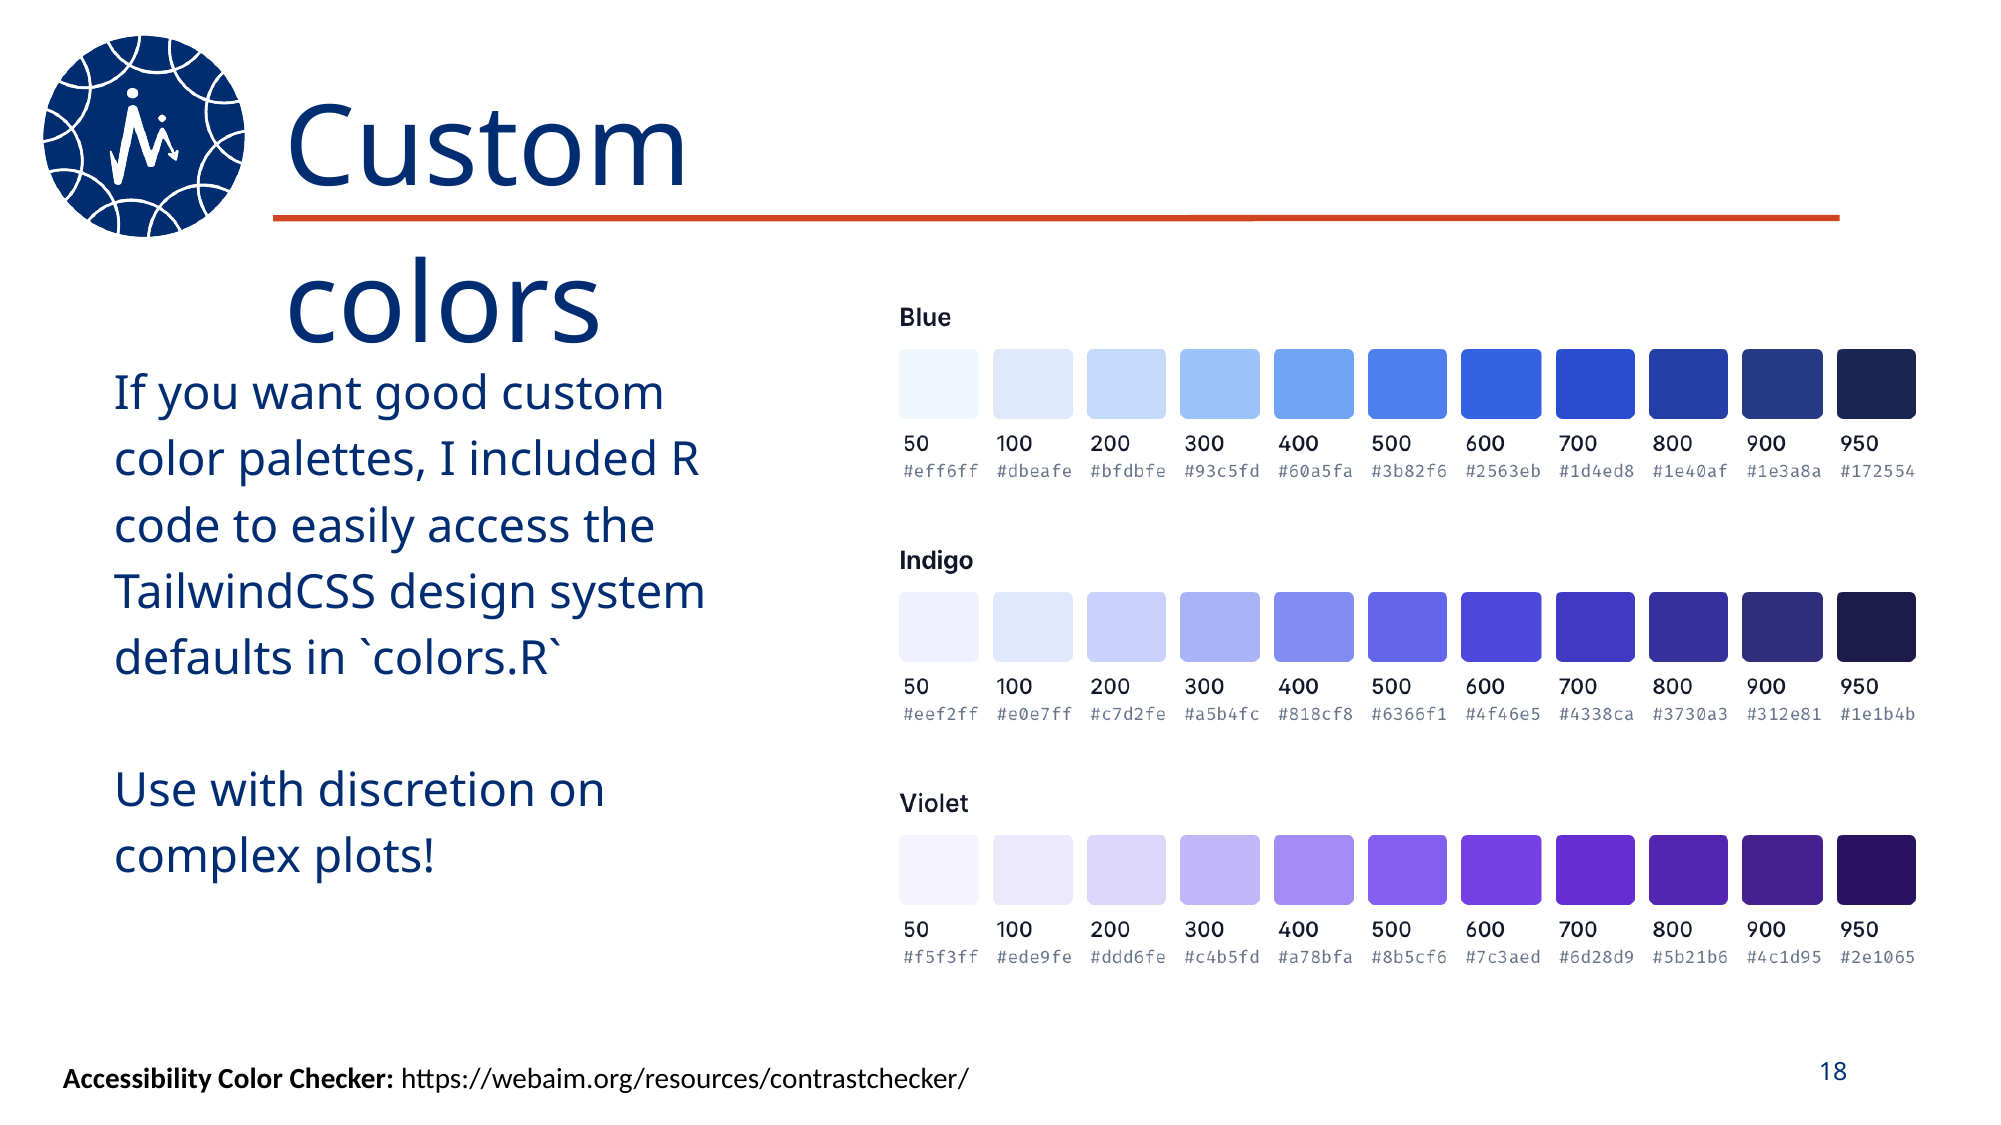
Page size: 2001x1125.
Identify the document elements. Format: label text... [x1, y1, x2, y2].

text_box Custom colors [284, 50, 1000, 218]
picture [876, 283, 1949, 1005]
slide_number 18 [1412, 1042, 1863, 1103]
picture [43, 35, 245, 237]
text_box Accessibility Color Checker: https://webaim.org/resources/contrastchecker/ [48, 1052, 985, 1102]
text_box If you want good custom color palettes, I included R code to easily access the TailwindCSS design system defaults in `colors.R` Use with discretion on complex plots! [114, 353, 732, 882]
text_box Custom colors [284, 219, 1000, 365]
